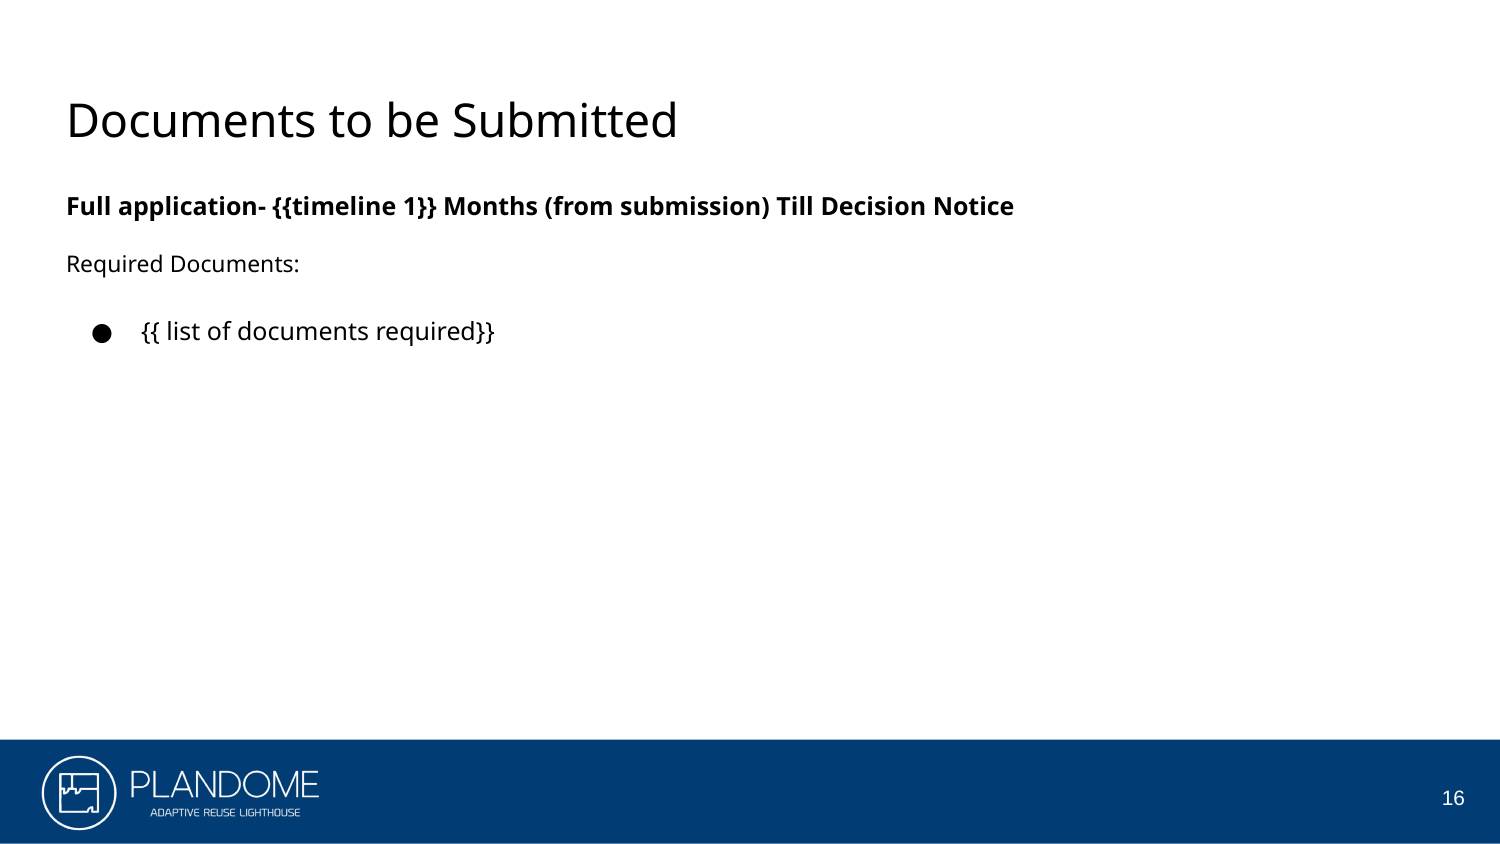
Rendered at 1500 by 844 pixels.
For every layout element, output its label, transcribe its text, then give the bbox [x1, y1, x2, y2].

title Documents to be Submitted [51, 72, 1449, 167]
slide_number 16 [1389, 764, 1480, 830]
picture [0, 649, 389, 844]
list Full application- {{timeline 1}} Months (from submission) Till Decision Notice Required Documents: {{ list of documents required}} [51, 171, 1449, 732]
